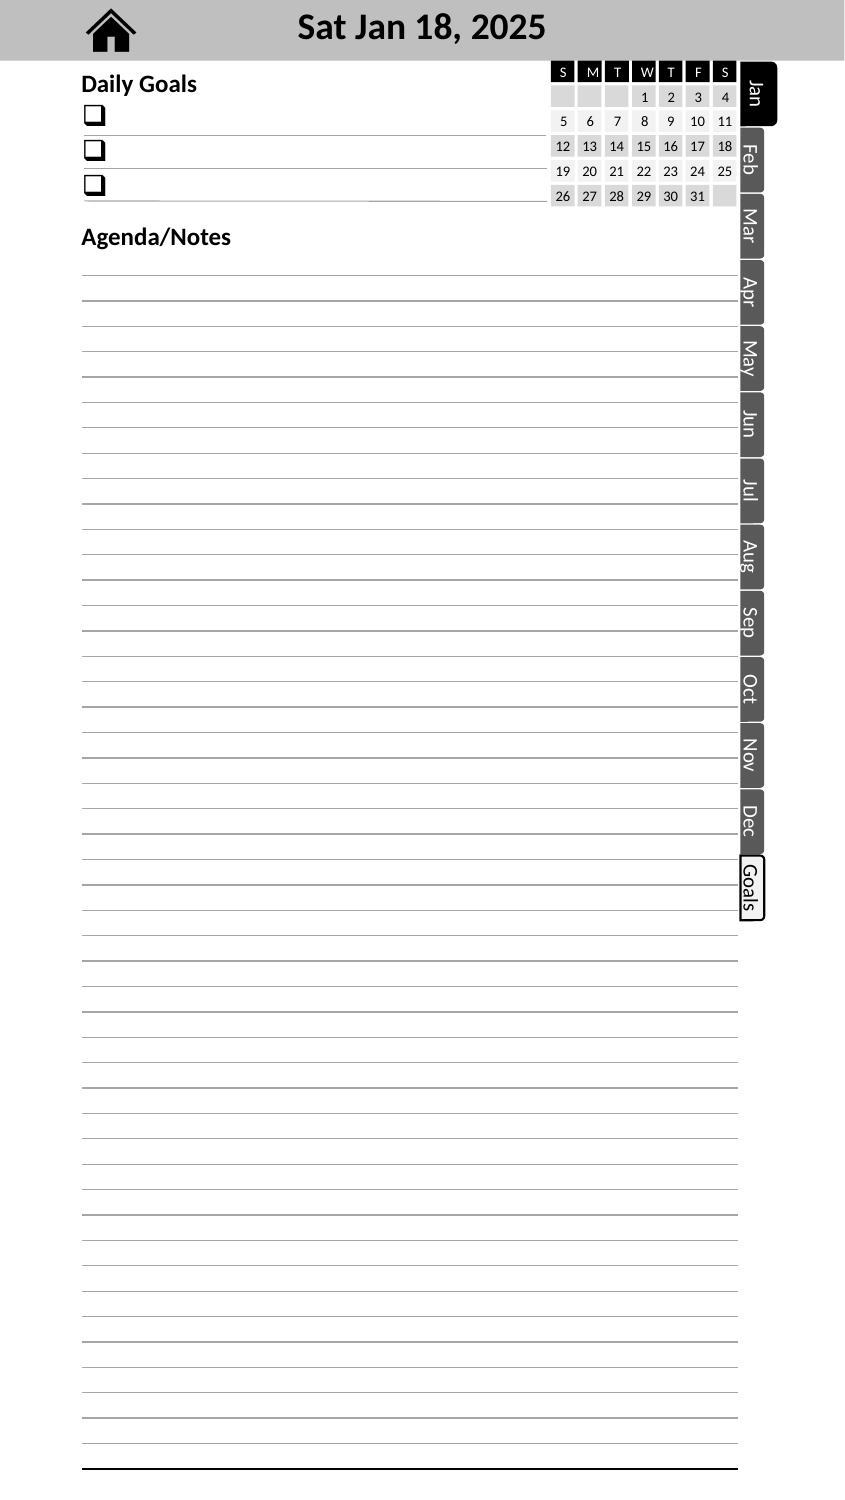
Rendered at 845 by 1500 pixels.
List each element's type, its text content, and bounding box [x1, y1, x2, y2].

picture [82, 1, 140, 59]
list Sat Jan 18, 2025 [190, 0, 655, 61]
